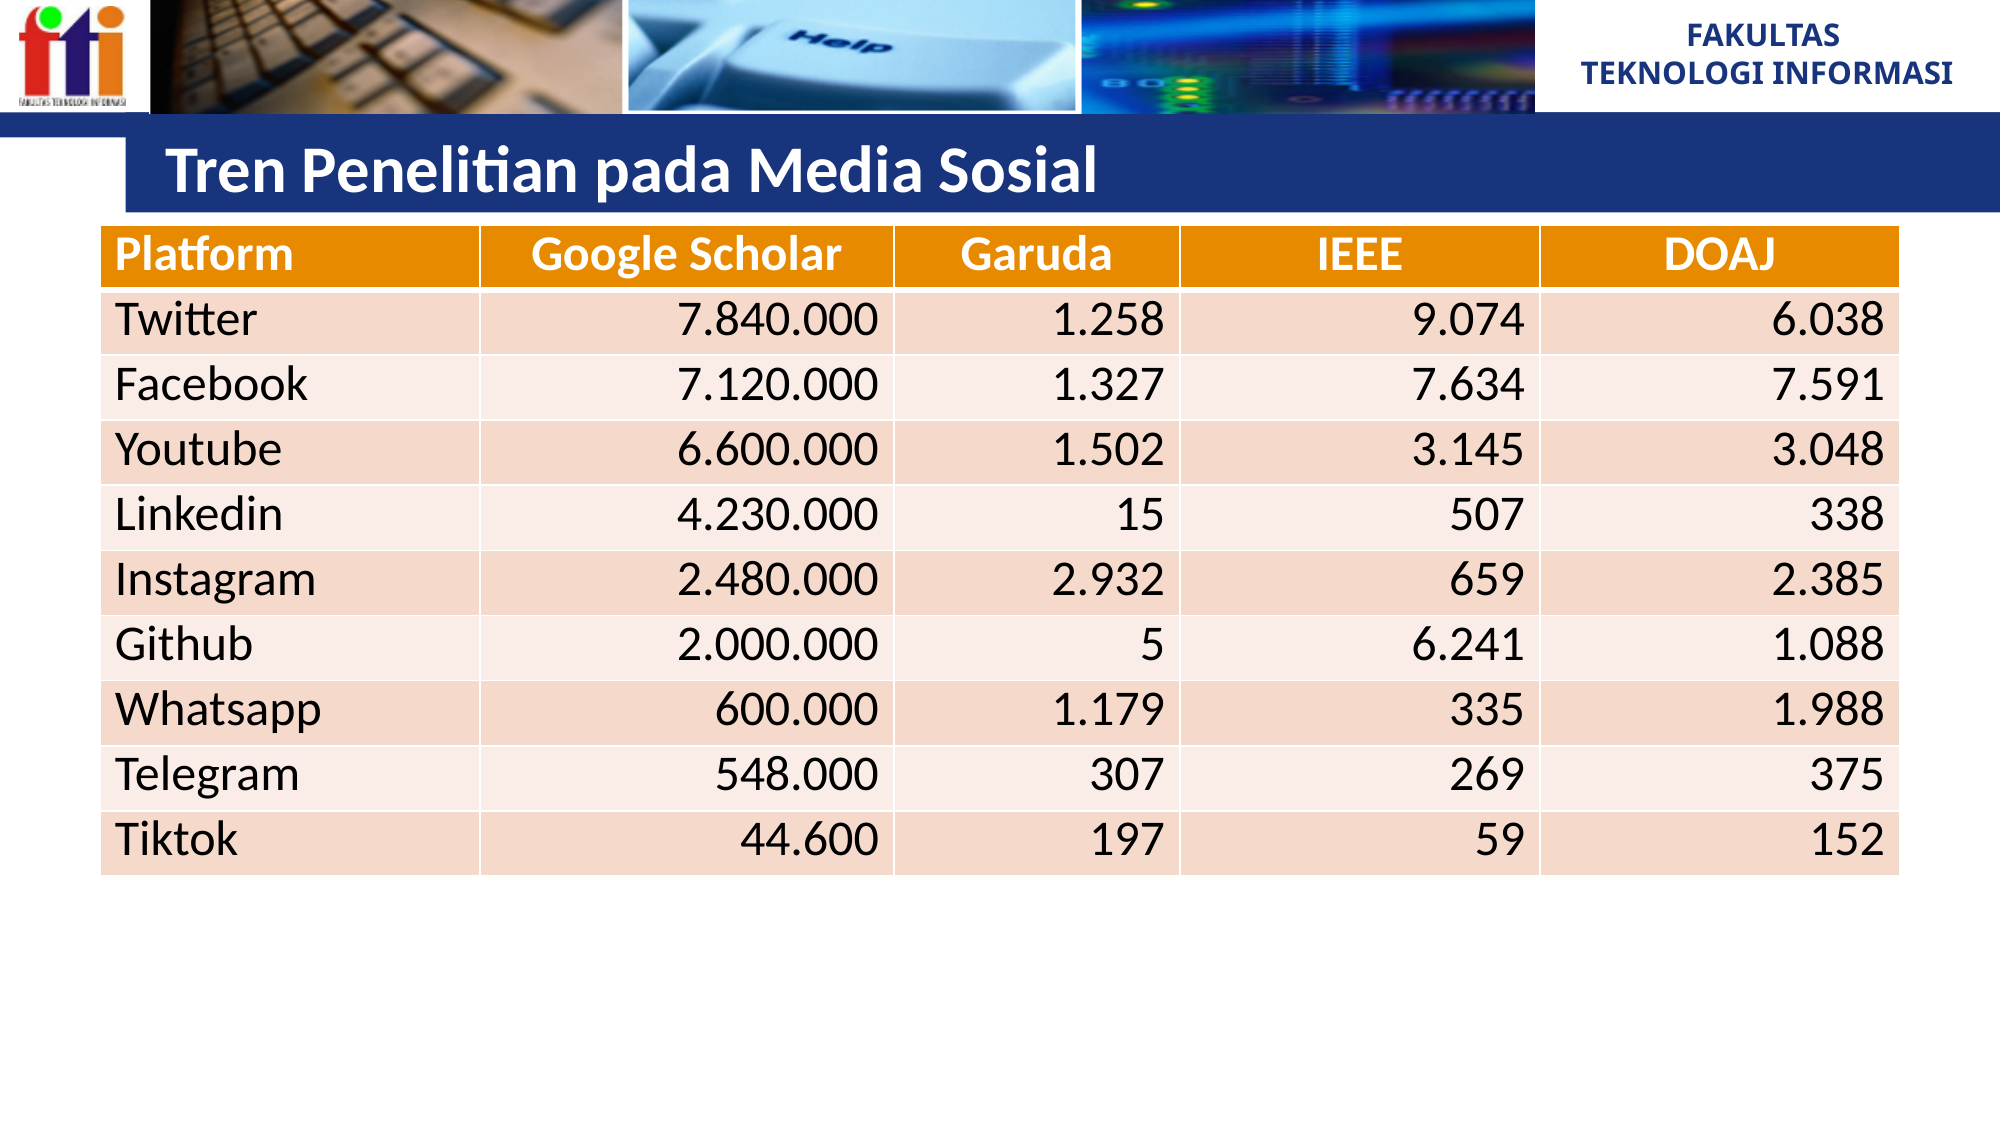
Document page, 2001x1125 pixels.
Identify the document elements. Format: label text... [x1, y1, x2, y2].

table_cell 7.840.000 [481, 293, 893, 354]
table_cell 5 [895, 616, 1179, 680]
table_cell 2.480.000 [481, 551, 893, 615]
table_cell 1.502 [895, 421, 1179, 484]
table_cell 1.988 [1541, 681, 1899, 745]
table_cell 15 [895, 486, 1179, 550]
table_cell 269 [1181, 747, 1539, 810]
table_cell 338 [1541, 486, 1899, 550]
table_cell 6.038 [1541, 293, 1899, 354]
table_cell 307 [895, 747, 1179, 810]
table_cell 2.000.000 [481, 616, 893, 680]
table_cell 335 [1181, 681, 1539, 745]
table_cell 3.145 [1181, 421, 1539, 484]
table_cell 197 [895, 812, 1179, 875]
table_cell 7.120.000 [481, 356, 893, 419]
table_cell 4.230.000 [481, 486, 893, 550]
table_cell 6.241 [1181, 616, 1539, 680]
table_cell 2.932 [895, 551, 1179, 615]
table_cell Github [101, 616, 479, 680]
table_cell 600.000 [481, 681, 893, 745]
table_cell 548.000 [481, 747, 893, 810]
table_cell 6.600.000 [481, 421, 893, 484]
table_cell 659 [1181, 551, 1539, 615]
table_cell Twitter [101, 293, 479, 354]
table_cell 1.088 [1541, 616, 1899, 680]
table_cell 1.179 [895, 681, 1179, 745]
table_cell 7.591 [1541, 356, 1899, 419]
table_cell 152 [1541, 812, 1899, 875]
table_cell 1.258 [895, 293, 1179, 354]
table_cell 9.074 [1181, 293, 1539, 354]
table_cell 59 [1181, 812, 1539, 875]
table_cell Telegram [101, 747, 479, 810]
table_header DOAJ [1541, 226, 1899, 287]
table_cell Youtube [101, 421, 479, 484]
table_cell 3.048 [1541, 421, 1899, 484]
table_cell Facebook [101, 356, 479, 419]
table_cell Linkedin [101, 486, 479, 550]
picture [19, 6, 126, 106]
table_header Platform [101, 226, 479, 287]
table_cell 507 [1181, 486, 1539, 550]
table_cell 375 [1541, 747, 1899, 810]
table_cell 44.600 [481, 812, 893, 875]
table_header Garuda [895, 226, 1179, 287]
table_cell Instagram [101, 551, 479, 615]
table_cell 7.634 [1181, 356, 1539, 419]
table_header IEEE [1181, 226, 1539, 287]
table_header Google Scholar [481, 226, 893, 287]
table_cell 2.385 [1541, 551, 1899, 615]
table_cell Tiktok [101, 812, 479, 875]
picture [149, 0, 1535, 114]
table_cell 1.327 [895, 356, 1179, 419]
title Tren Penelitian pada Media Sosial [149, 119, 1934, 213]
table_cell Whatsapp [101, 681, 479, 745]
